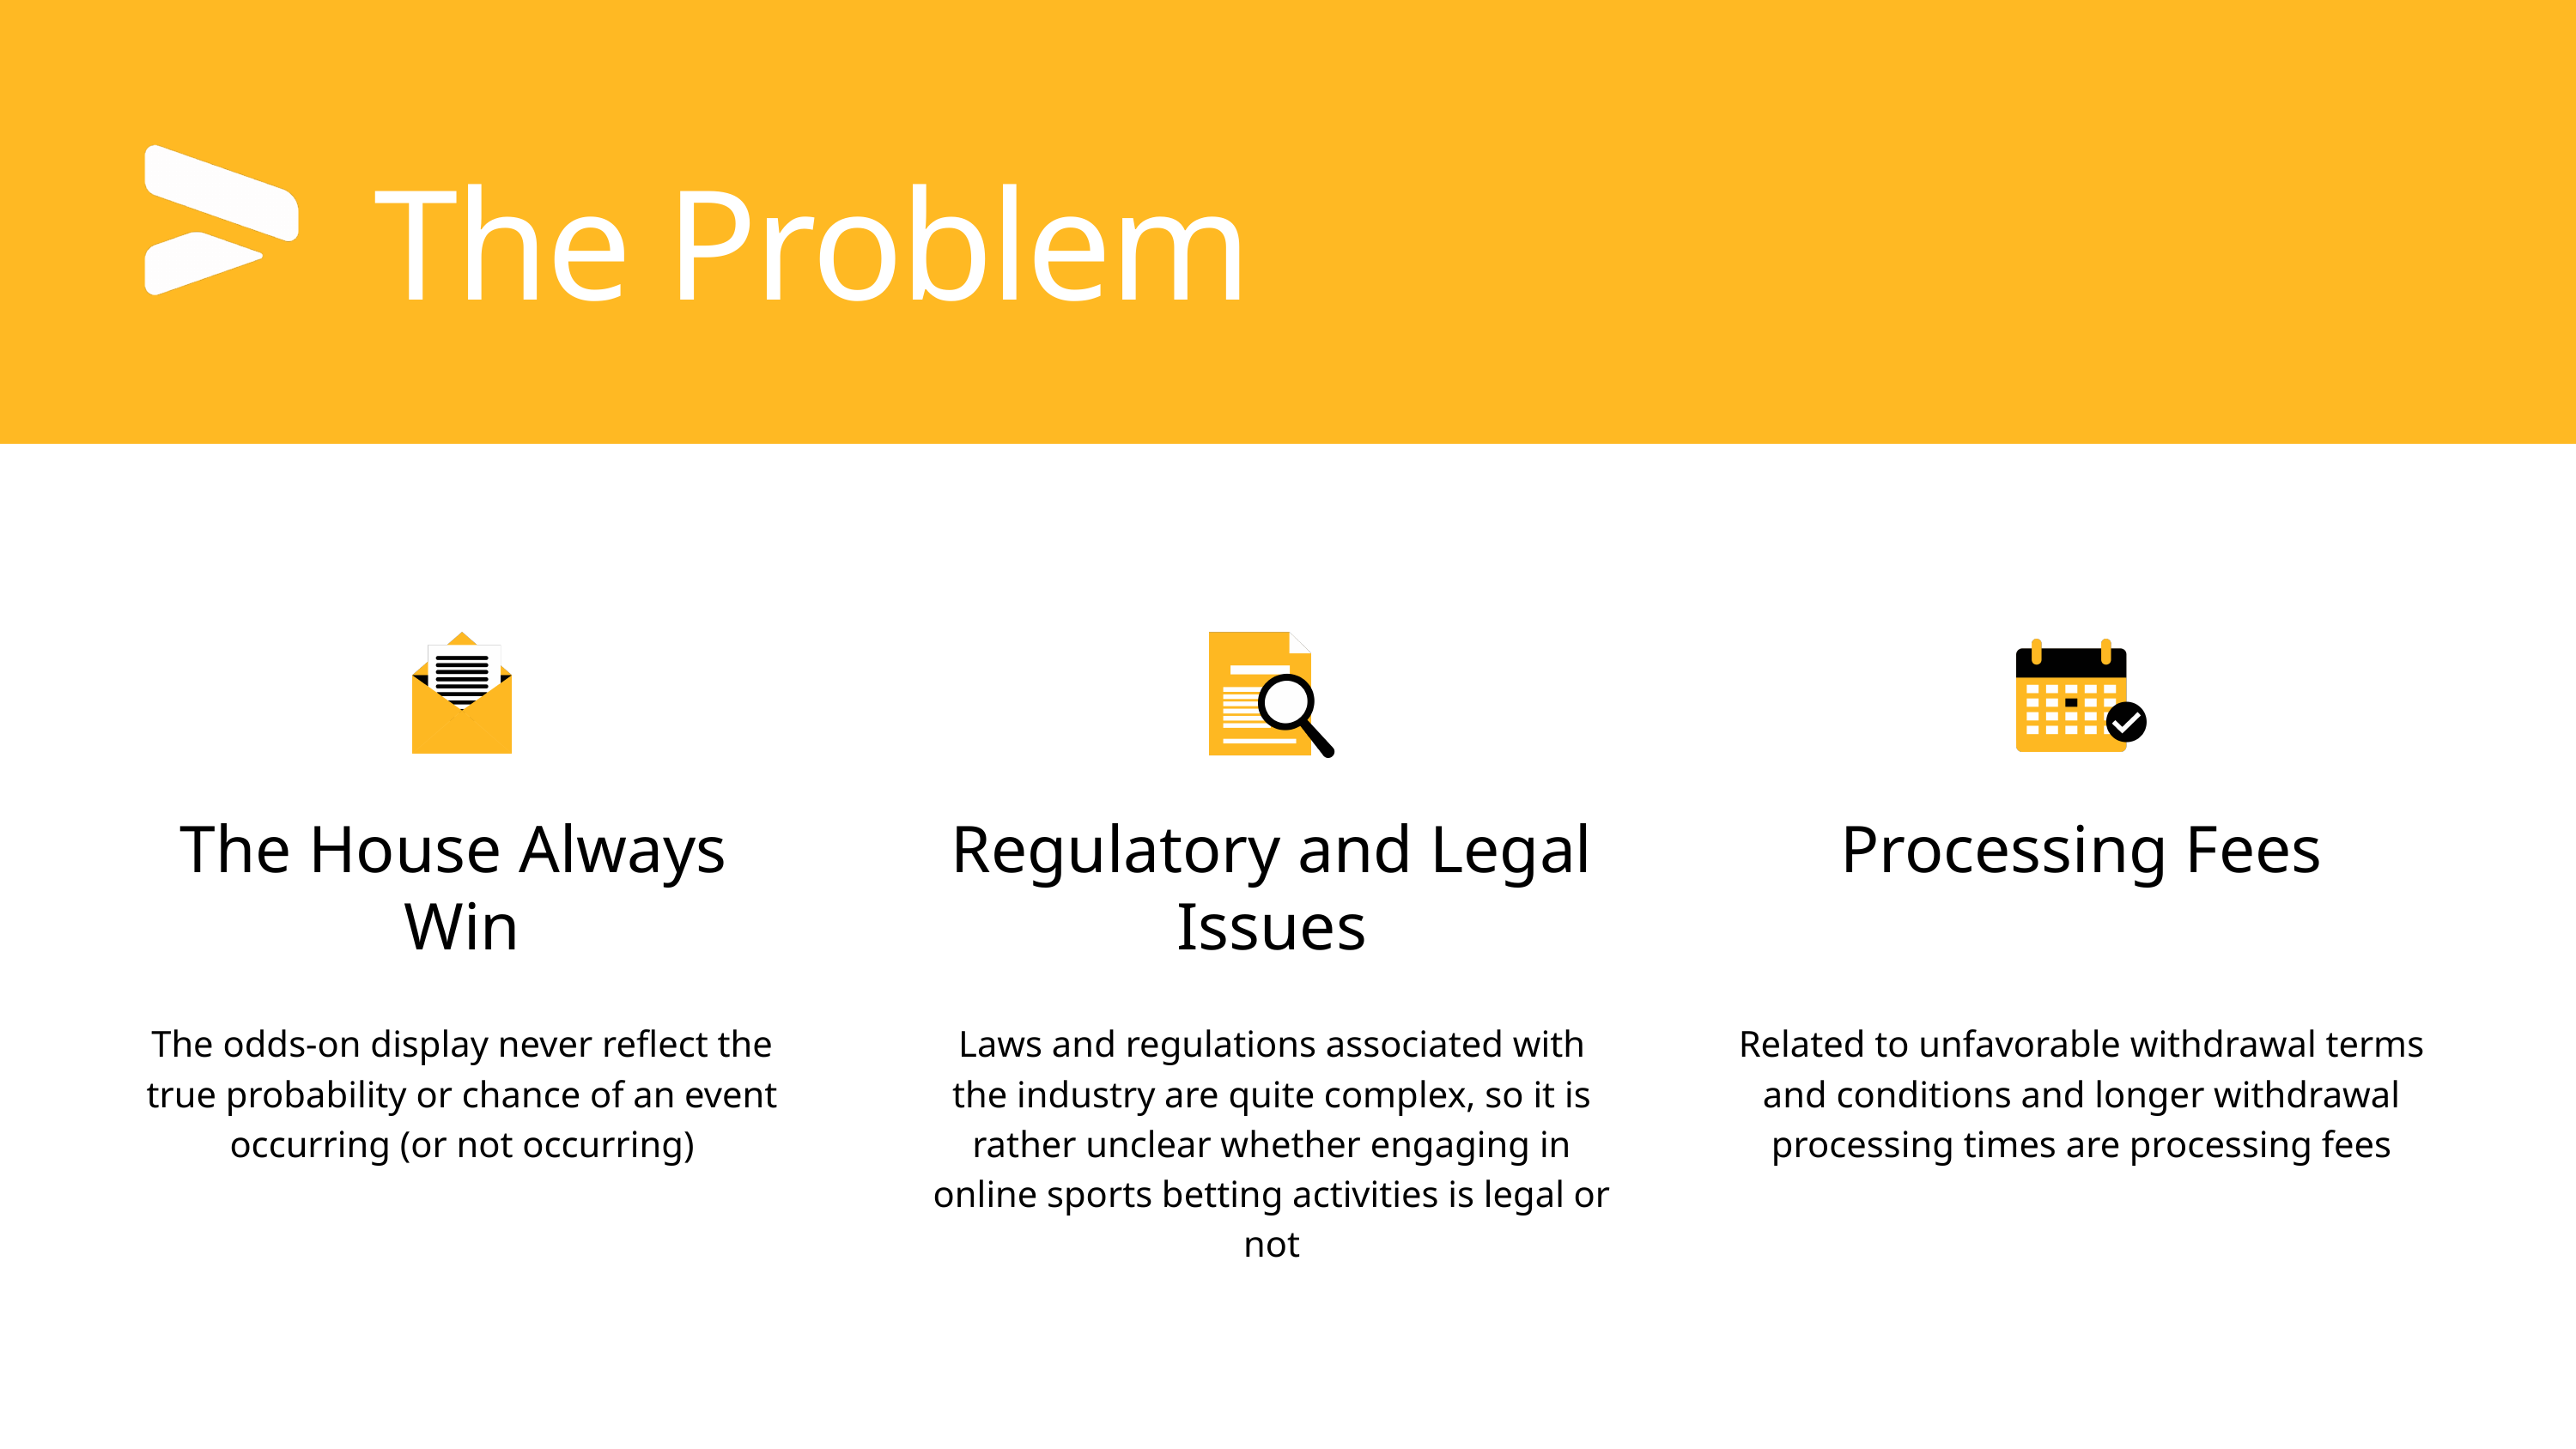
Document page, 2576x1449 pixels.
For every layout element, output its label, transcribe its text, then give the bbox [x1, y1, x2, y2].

text_box The Problem [374, 132, 1738, 330]
picture [2016, 639, 2148, 752]
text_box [112, 808, 812, 1163]
picture [412, 632, 512, 755]
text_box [1736, 808, 2427, 1162]
picture [145, 142, 299, 297]
picture [1208, 632, 1335, 759]
text_box [0, 0, 2576, 444]
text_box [927, 808, 1617, 1214]
